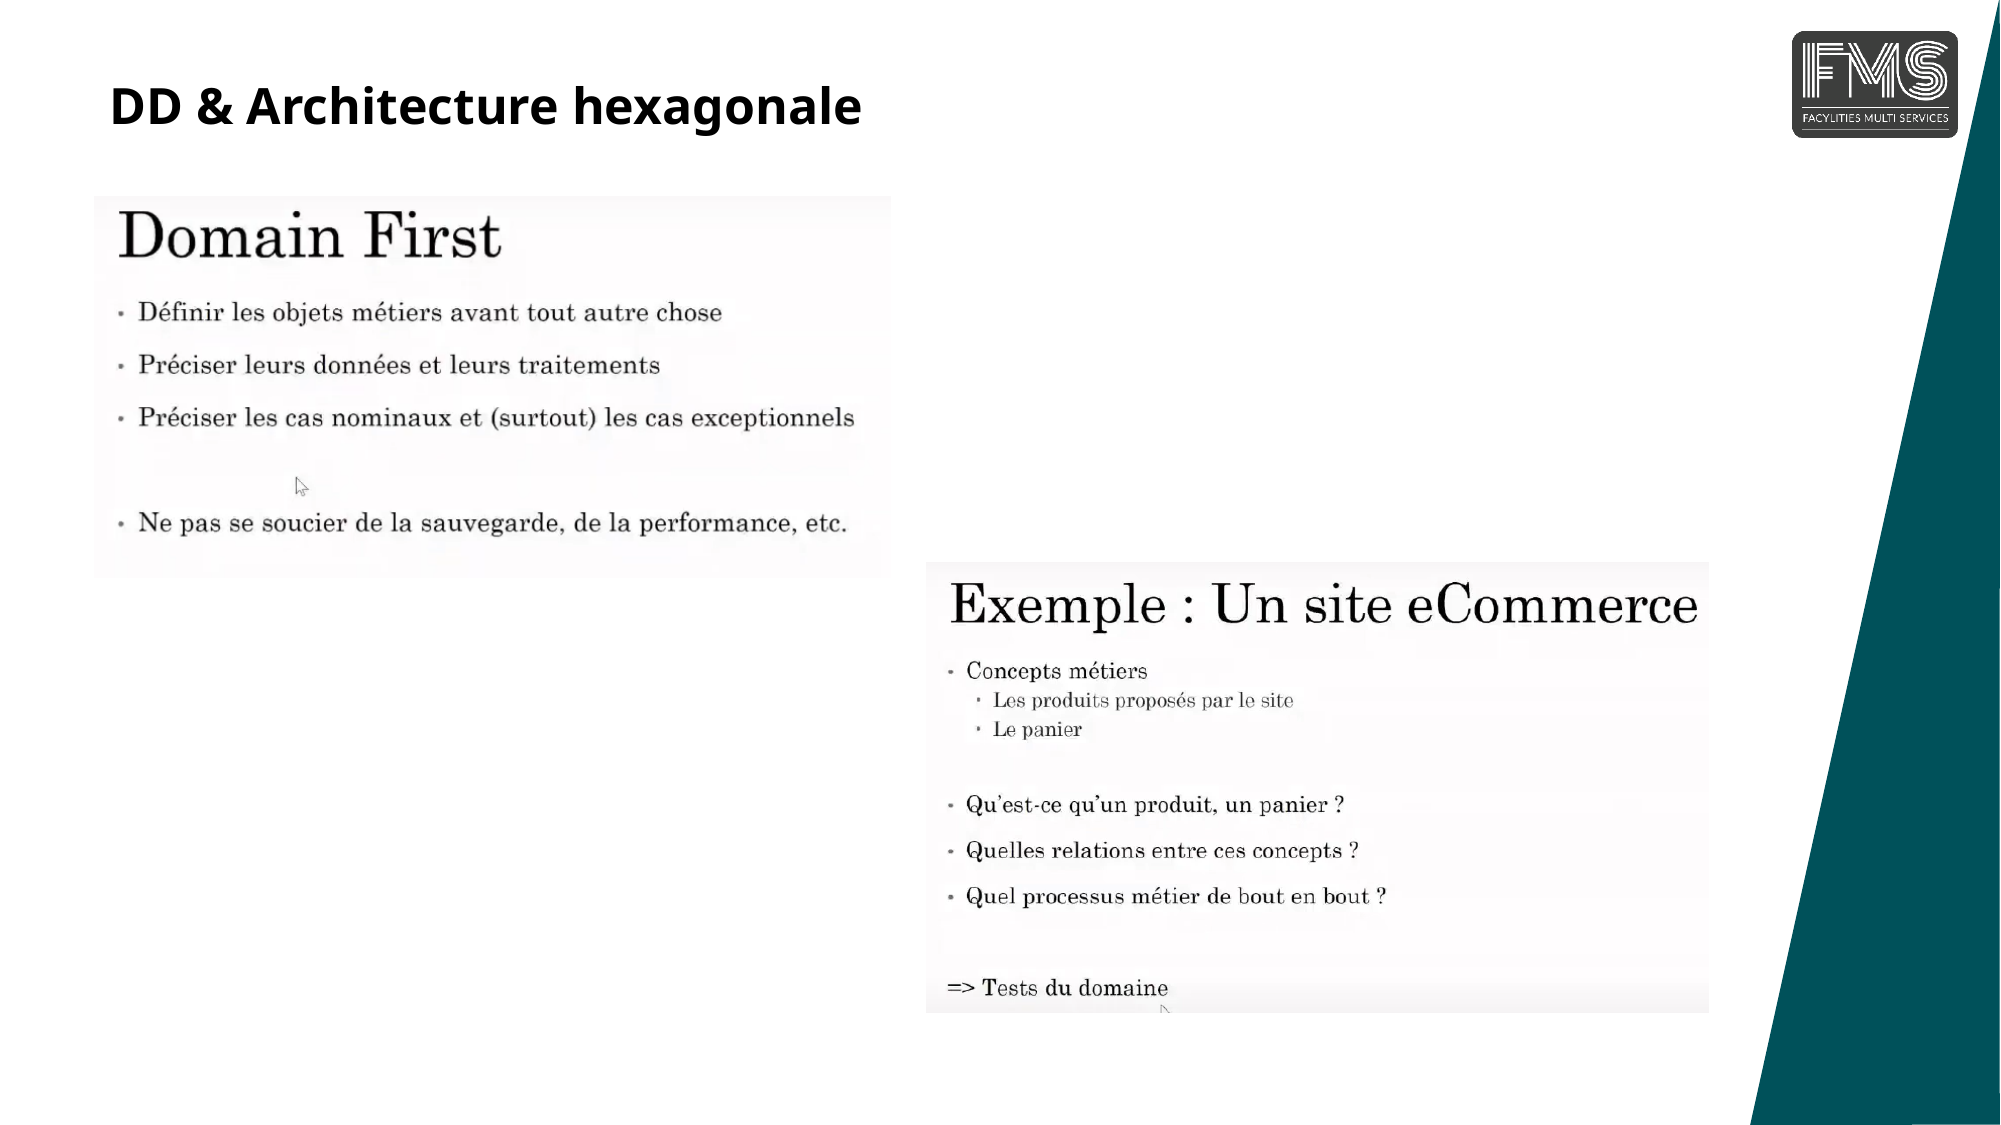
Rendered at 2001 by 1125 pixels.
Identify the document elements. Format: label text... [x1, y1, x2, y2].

picture [926, 562, 1709, 1013]
picture [94, 196, 891, 579]
picture [1792, 31, 1958, 138]
text_box DD & Architecture hexagonale [94, 67, 1781, 185]
